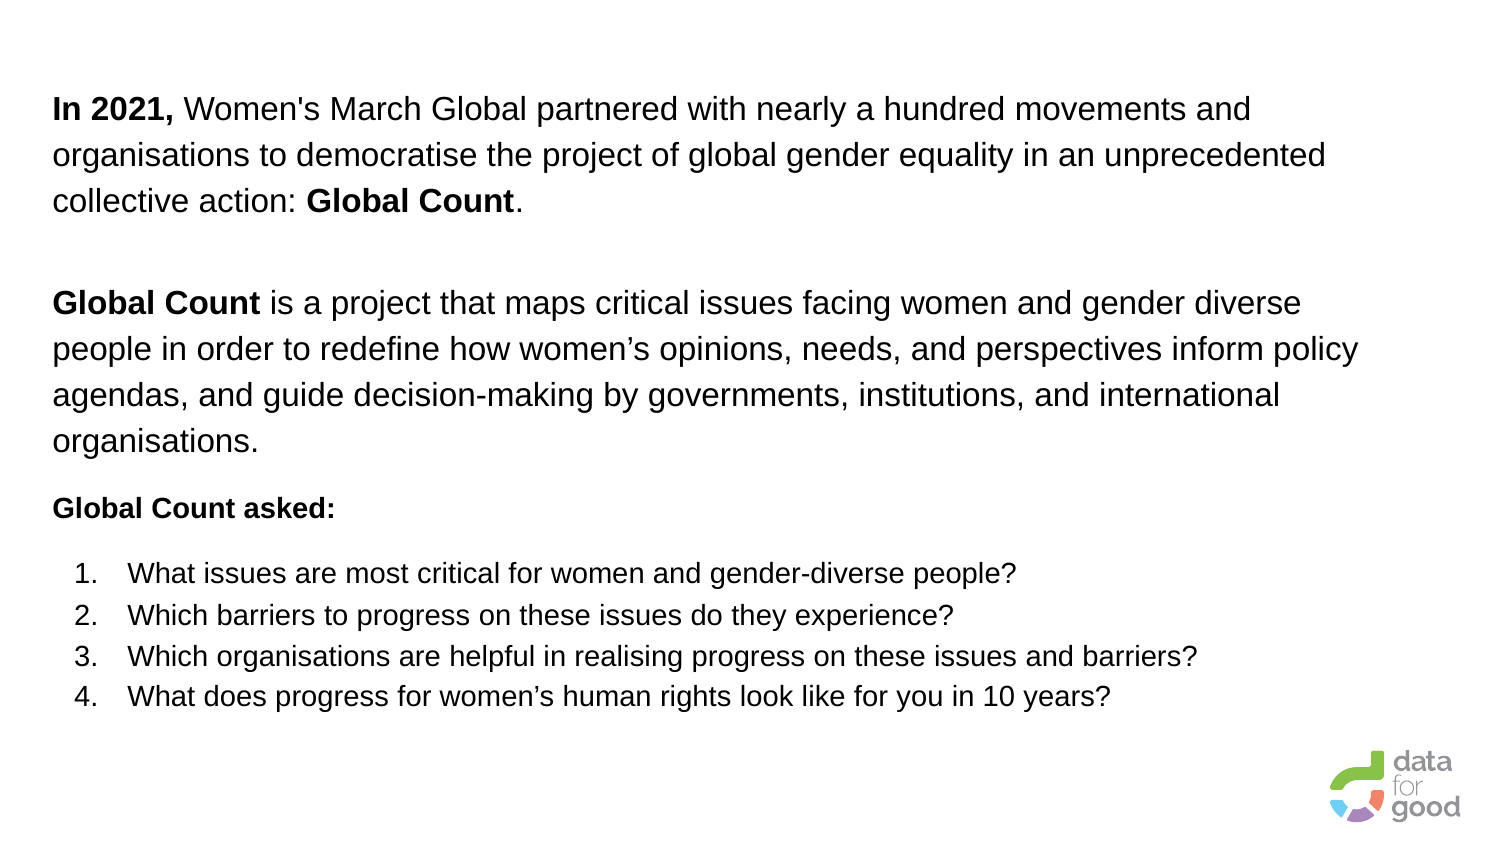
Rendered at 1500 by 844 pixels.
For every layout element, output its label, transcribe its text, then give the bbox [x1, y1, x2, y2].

text_box In 2021, Women's March Global partnered with nearly a hundred movements and organisations to democratise the project of global gender equality in an unprecedented collective action: Global Count. Global Count is a project that maps critical issues facing women and gender diverse people in order to redefine how women’s opinions, needs, and perspectives inform policy agendas, and guide decision-making by governments, institutions, and international organisations. Global Count asked: What issues are most critical for women and gender-diverse people? Which barriers to progress on these issues do they experience? Which organisations are helpful in realising progress on these issues and barriers? What does progress for women’s human rights look like for you in 10 years? [37, 66, 1390, 728]
picture [1314, 706, 1476, 844]
